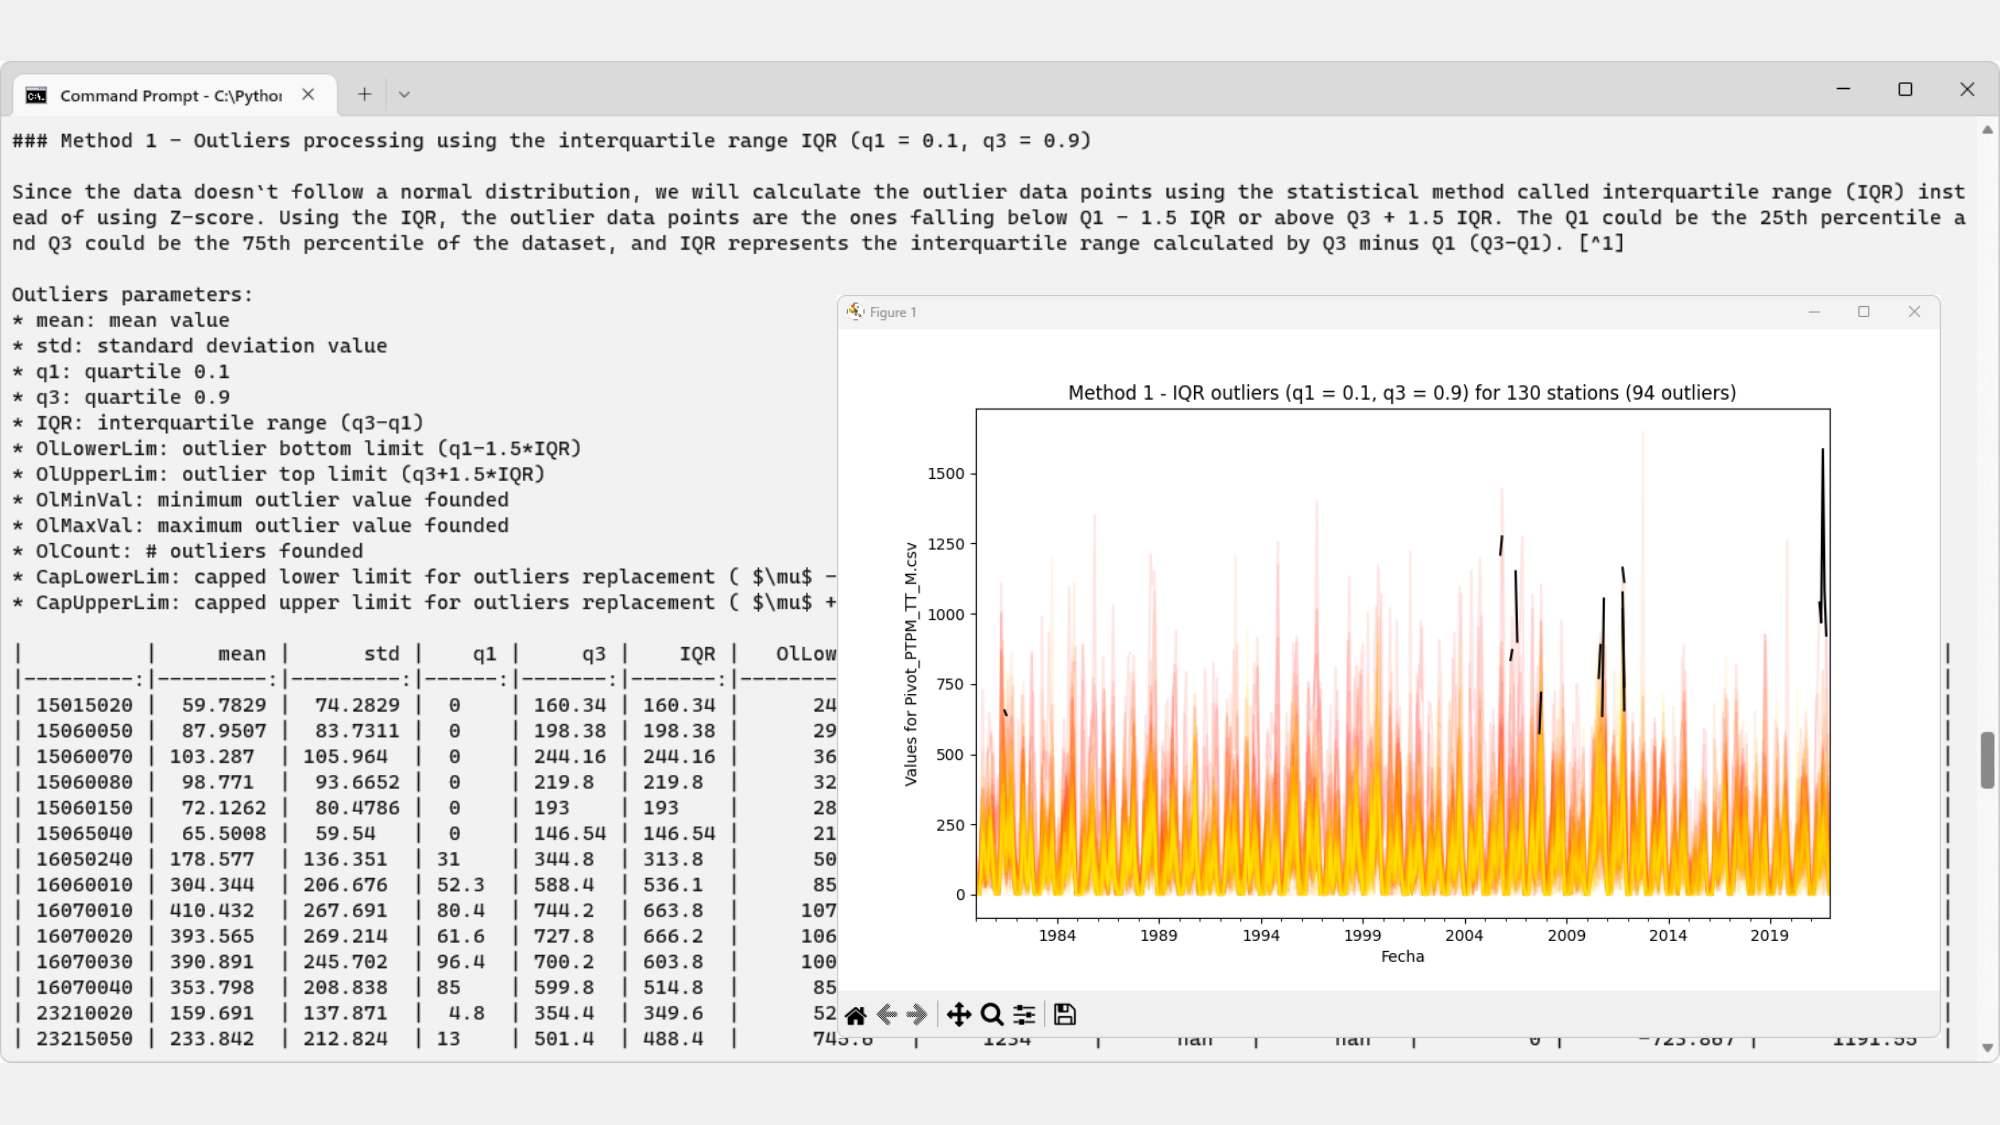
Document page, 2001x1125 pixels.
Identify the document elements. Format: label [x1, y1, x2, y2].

picture [0, 61, 2000, 1063]
